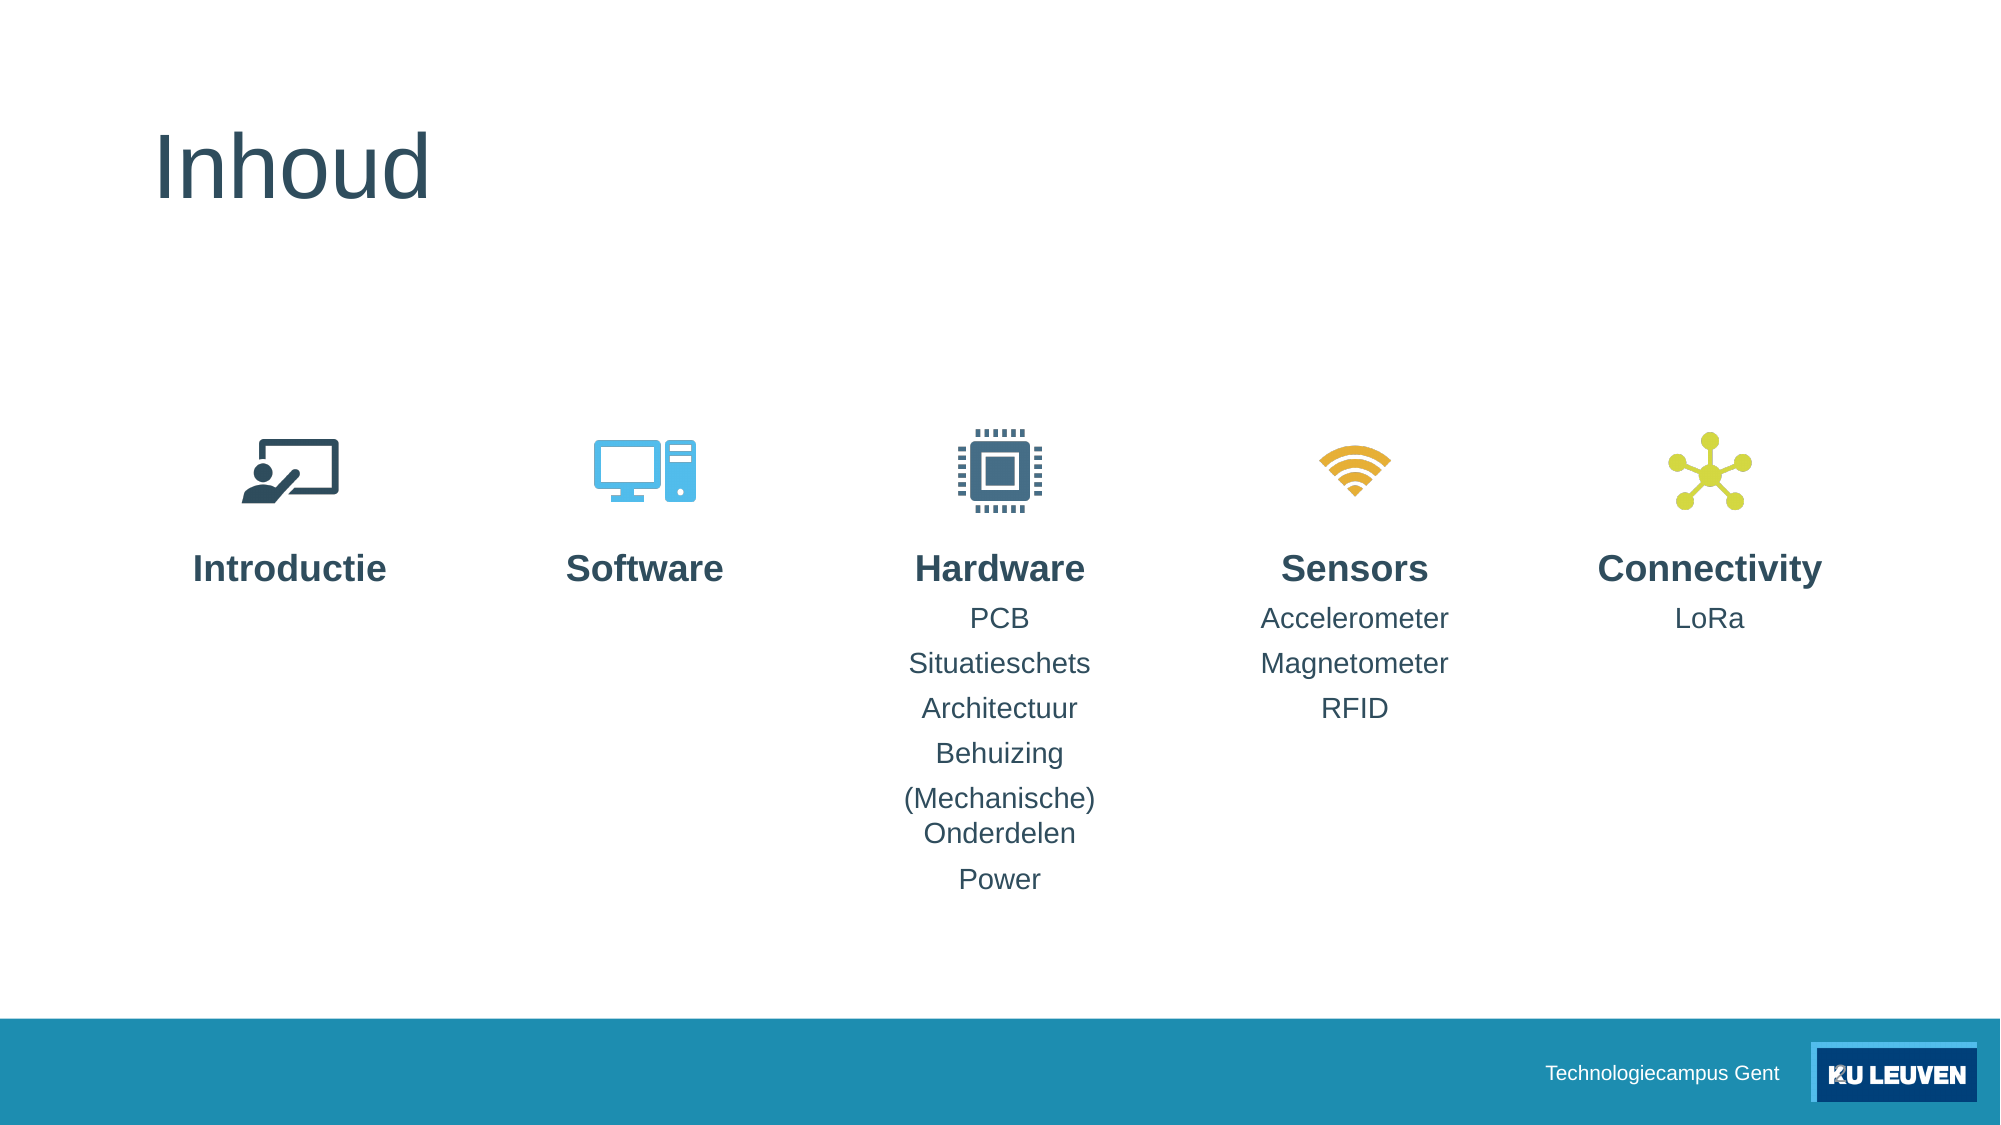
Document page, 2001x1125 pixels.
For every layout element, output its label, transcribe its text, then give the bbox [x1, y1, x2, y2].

slide_number 2 [1412, 1042, 1863, 1103]
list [137, 299, 1863, 1014]
title Inhoud [137, 59, 1863, 278]
picture [1863, 1042, 1977, 1102]
footer Technologiecampus Gent [989, 1018, 1809, 1125]
